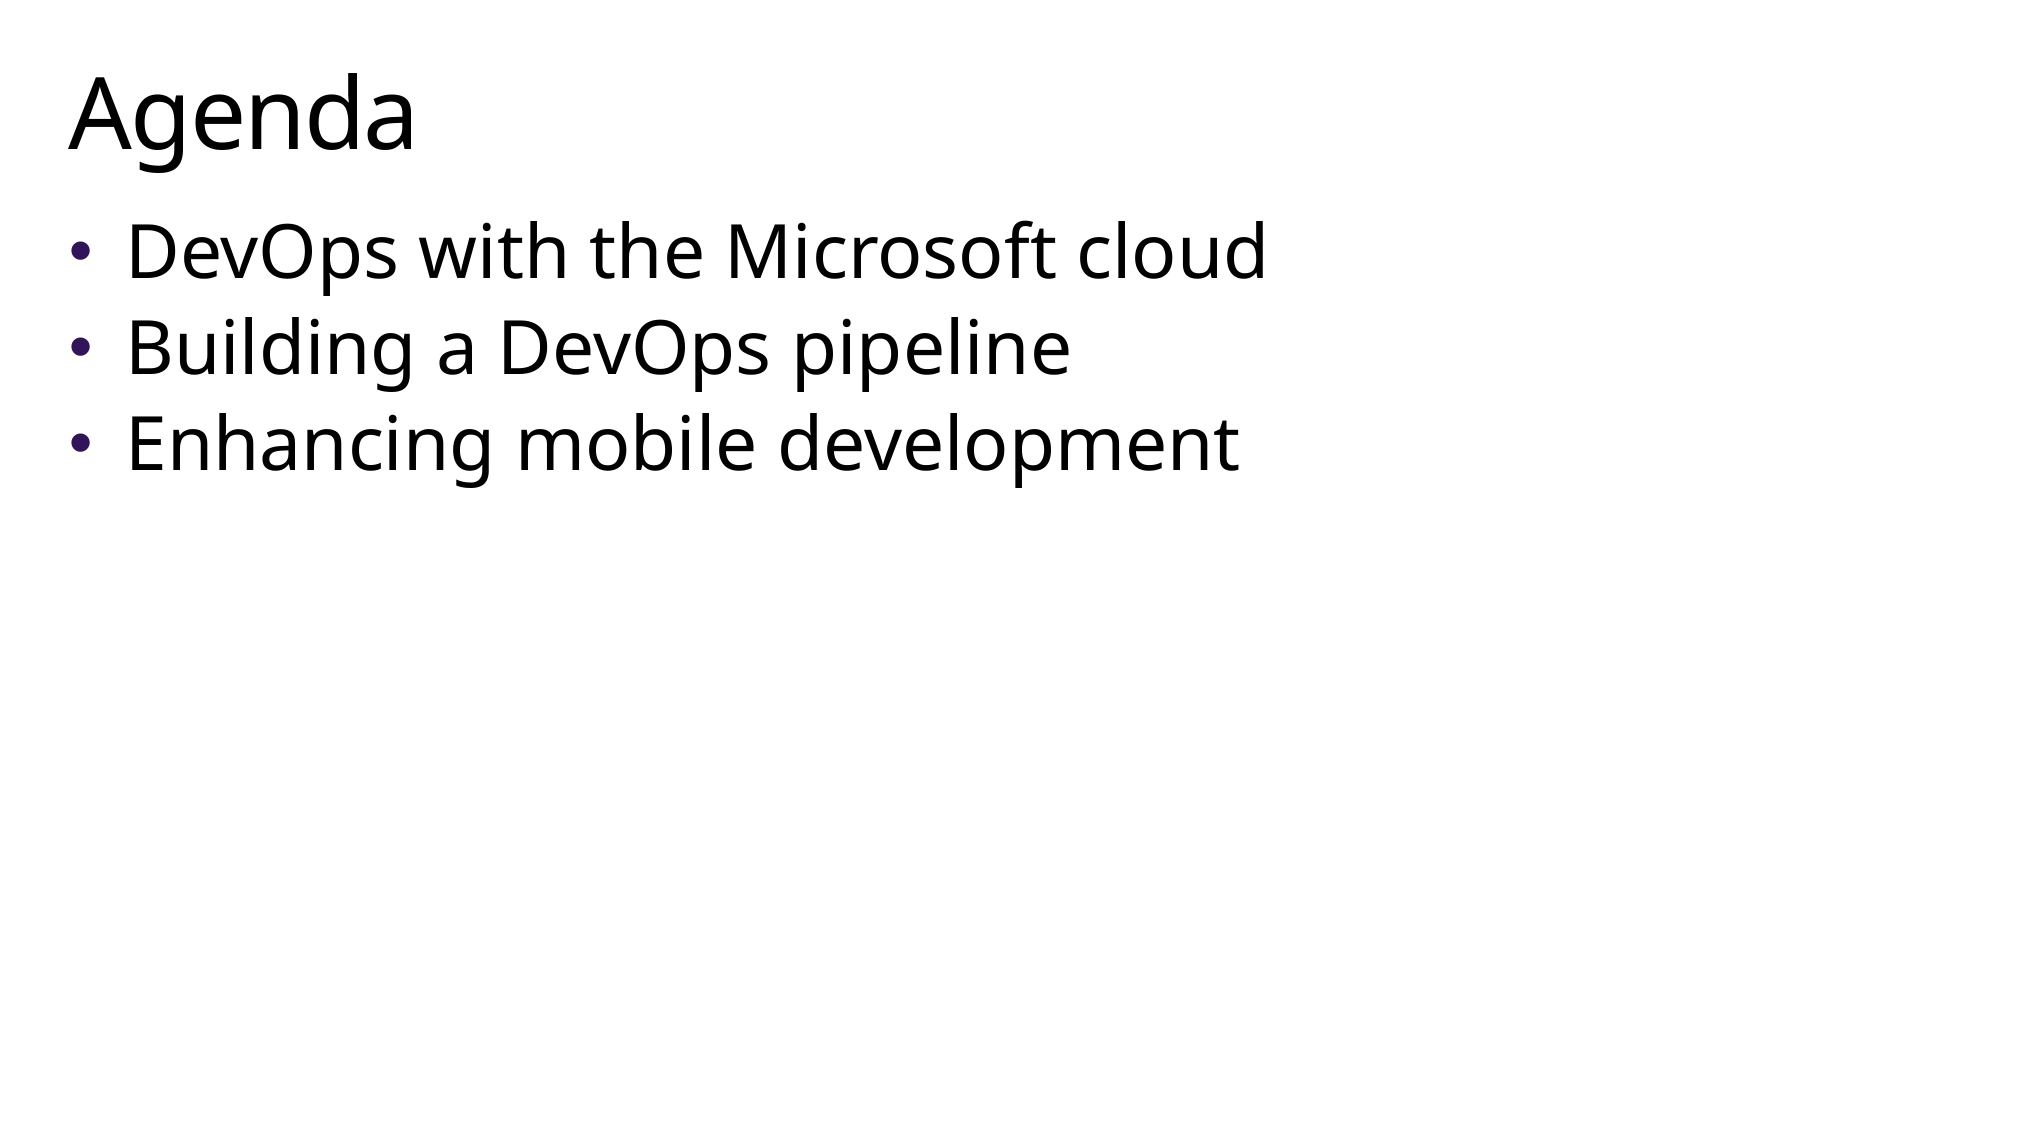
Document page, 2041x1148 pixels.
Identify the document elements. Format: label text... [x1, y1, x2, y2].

list DevOps with the Microsoft cloud Building a DevOps pipeline Enhancing mobile development [45, 199, 1996, 511]
title Agenda [45, 48, 1996, 199]
